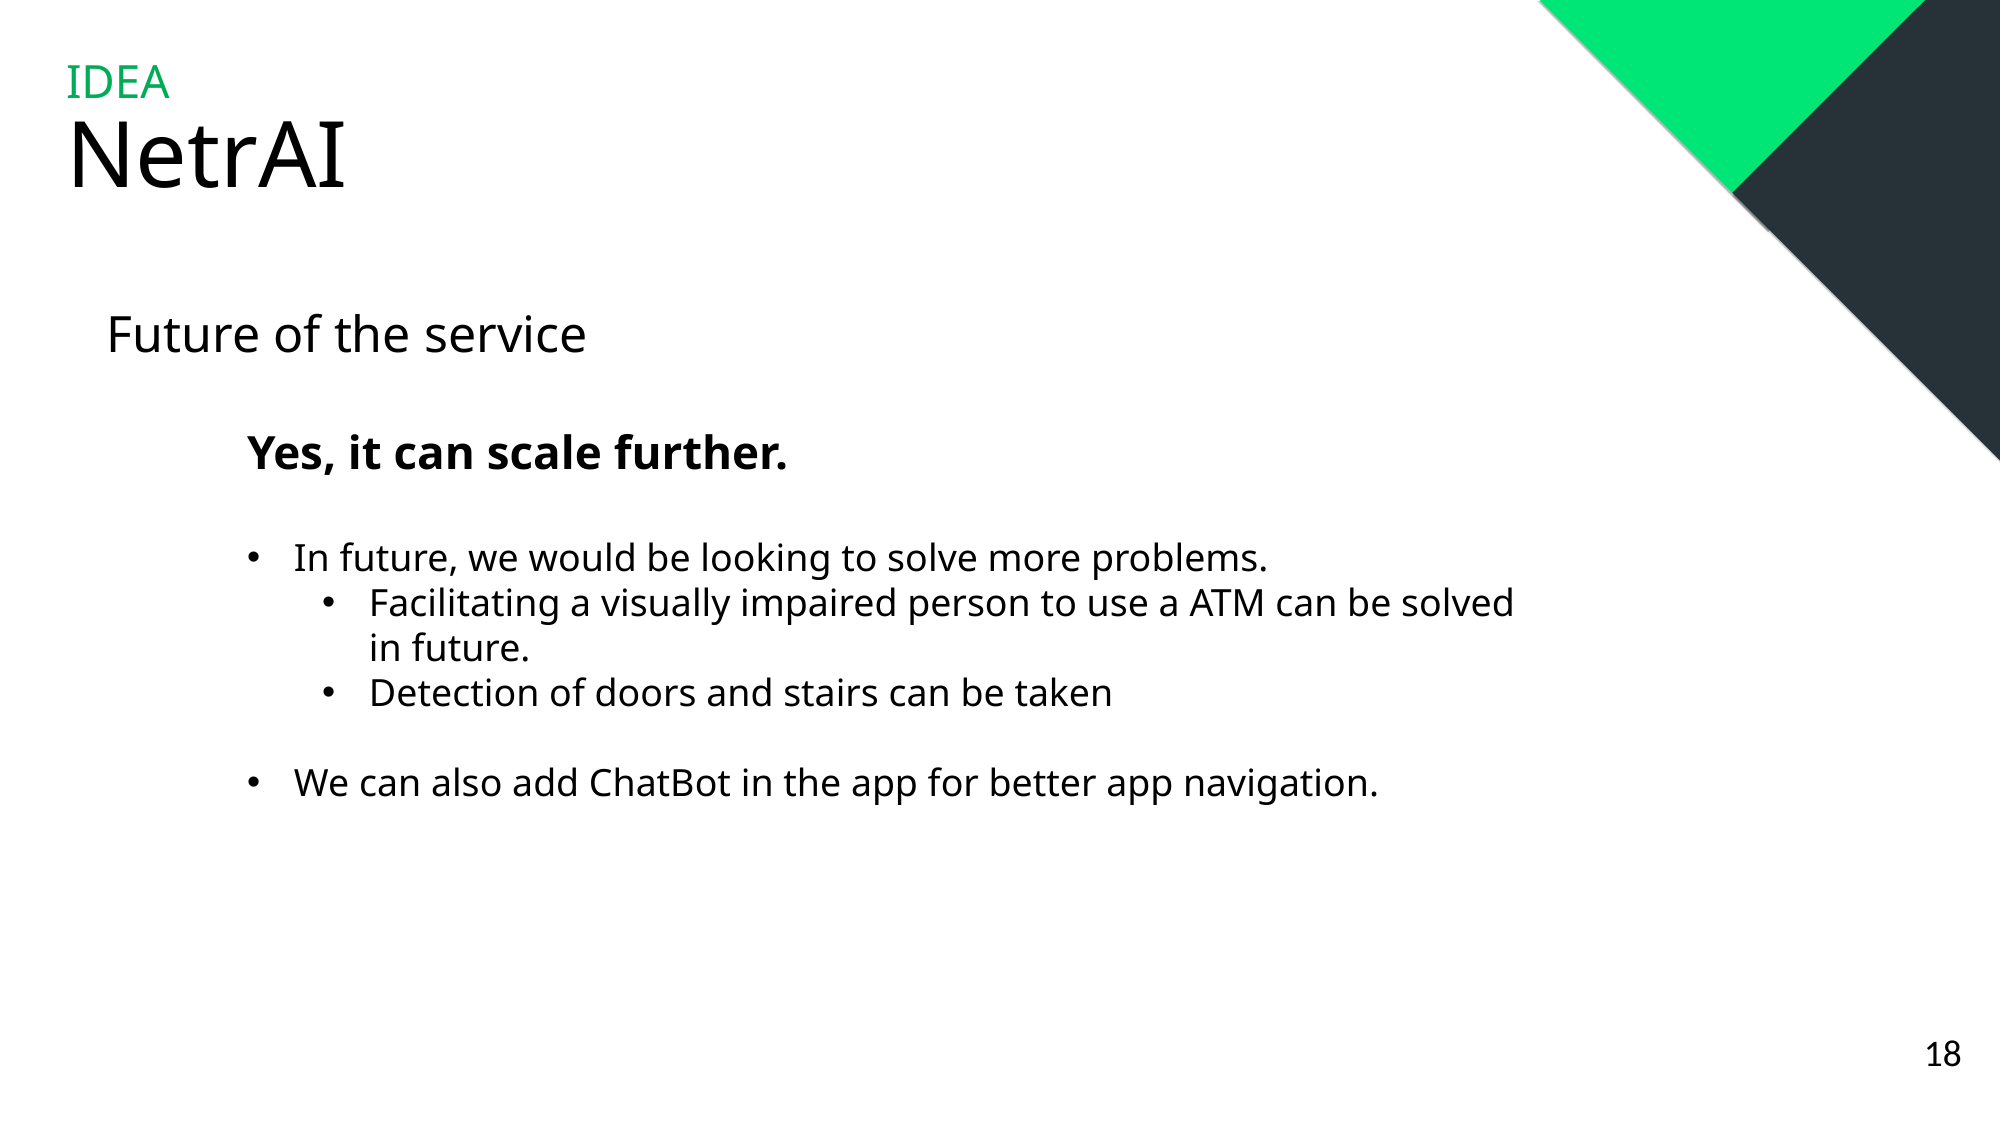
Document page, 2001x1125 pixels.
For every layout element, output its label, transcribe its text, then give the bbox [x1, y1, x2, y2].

text_box Future of the service [91, 295, 603, 371]
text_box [1536, 0, 2000, 463]
text_box IDEA [51, 34, 414, 116]
text_box Yes, it can scale further. In future, we would be looking to solve more problems. Facilitating a visually impaired person to use a ATM can be solved in future. Detection of doors and stairs can be taken We can also add ChatBot in the app for better app navigation. [232, 416, 1538, 942]
text_box 18 [1909, 1021, 2000, 1082]
text_box NetrAI [51, 100, 644, 172]
